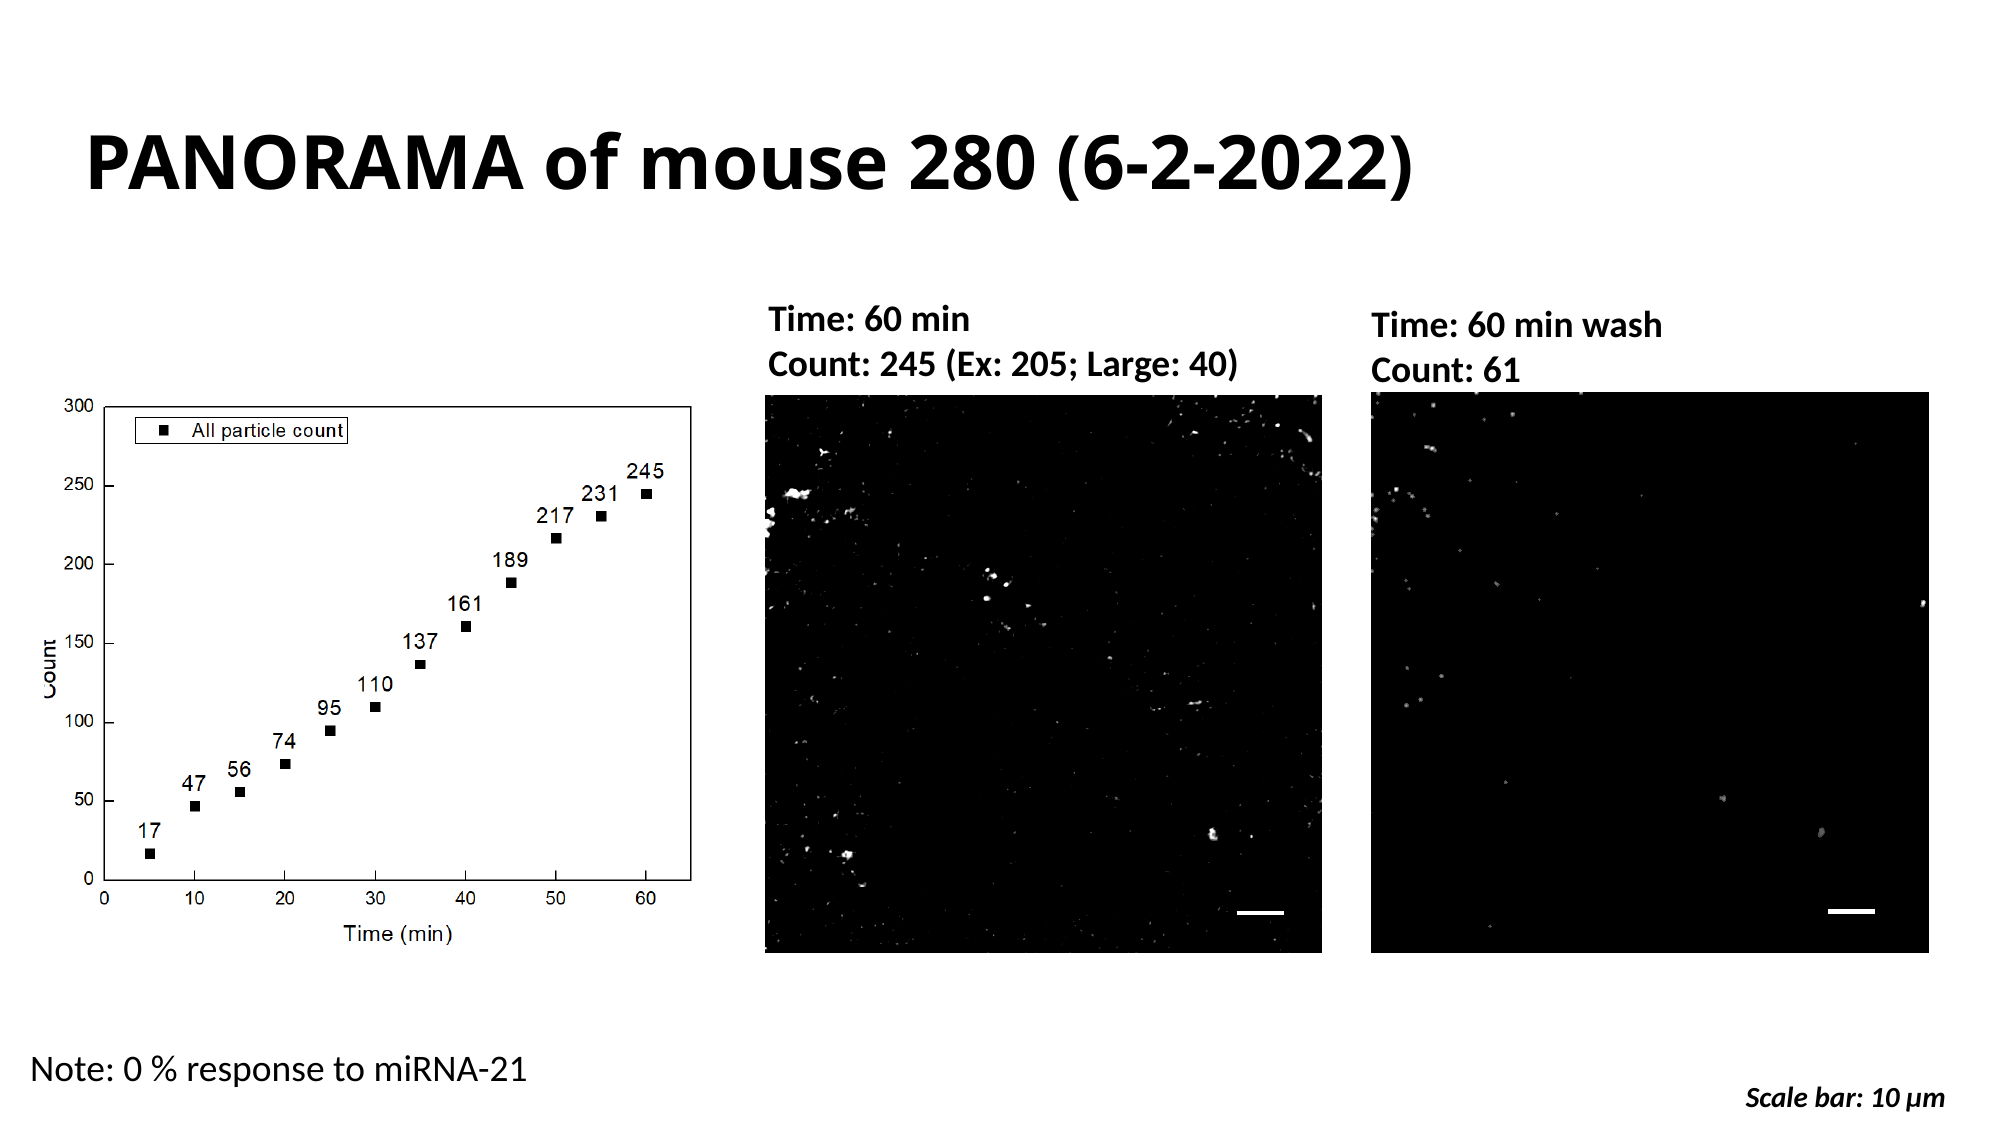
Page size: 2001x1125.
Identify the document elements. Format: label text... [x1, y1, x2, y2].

picture [44, 391, 721, 948]
text_box Time: 60 min Count: 245 (Ex: 205; Large: 40) [753, 286, 1326, 391]
picture [765, 395, 1322, 953]
text_box Scale bar: 10 µm [1731, 1070, 2000, 1121]
text_box PANORAMA of mouse 280 (6-2-2022) [70, 82, 2000, 249]
text_box Time: 60 min wash Count: 61 [1356, 292, 1858, 533]
text_box Note: 0 % response to miRNA-21 [15, 991, 581, 1125]
picture [1371, 392, 1929, 953]
